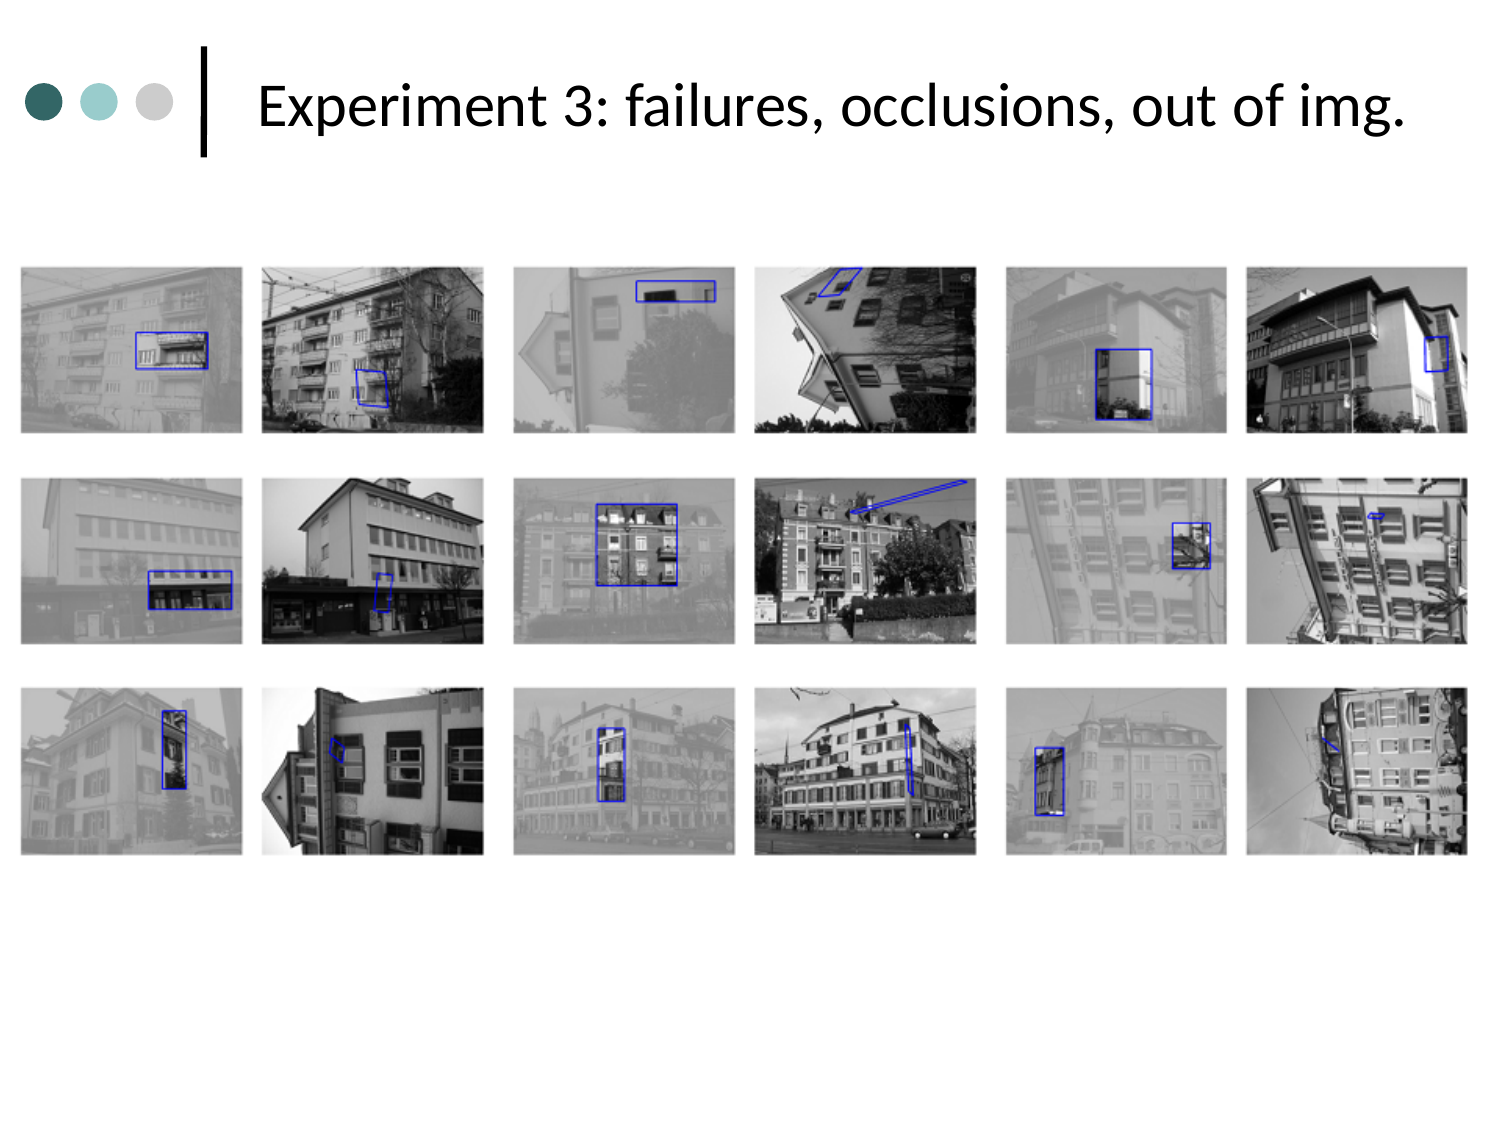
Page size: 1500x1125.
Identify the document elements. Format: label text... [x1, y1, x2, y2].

text_box Experiment 3: failures, occlusions, out of img. [242, 31, 1435, 173]
picture [15, 259, 1485, 866]
